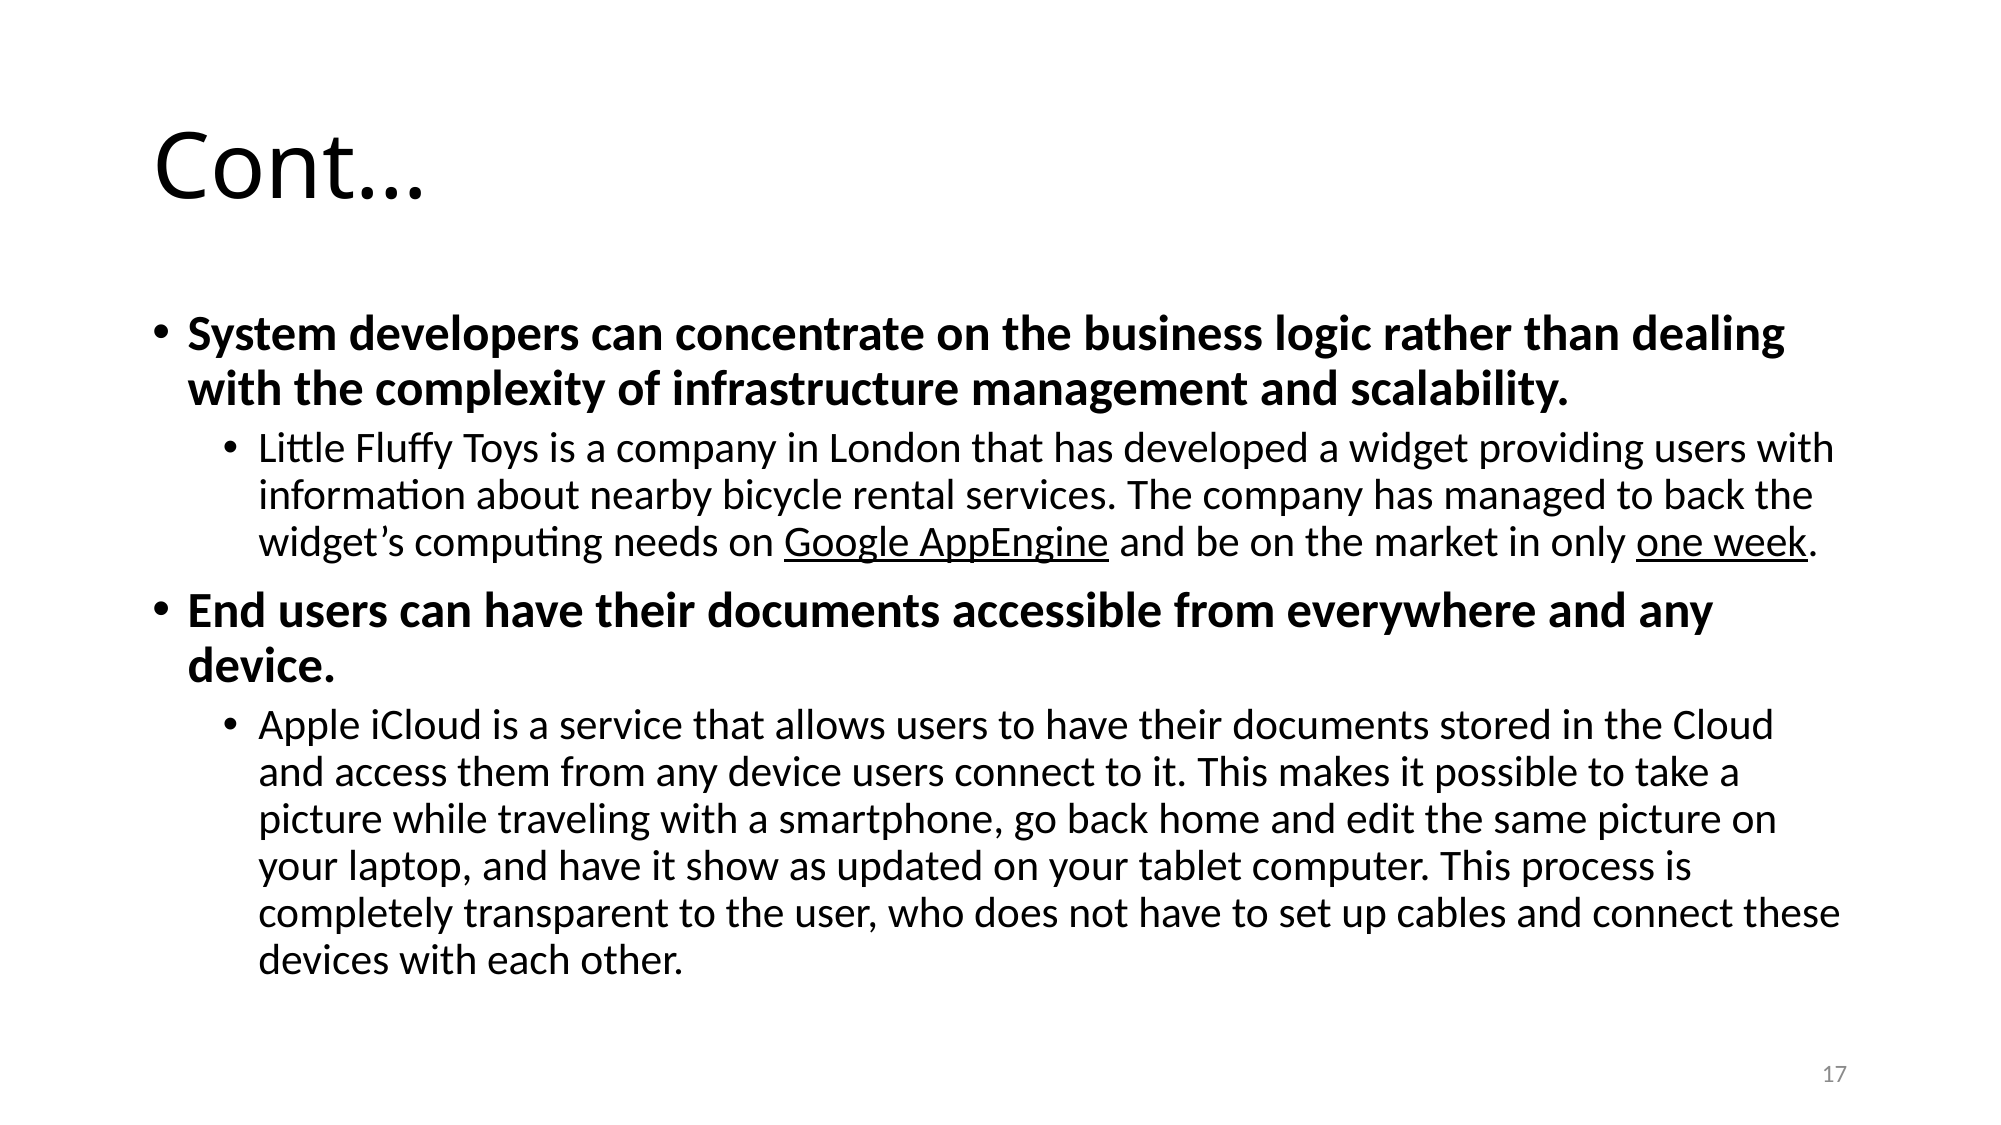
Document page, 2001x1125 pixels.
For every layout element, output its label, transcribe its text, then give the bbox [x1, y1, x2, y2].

slide_number 17 [1412, 1042, 1863, 1103]
title Cont… [137, 59, 1863, 278]
list System developers can concentrate on the business logic rather than dealing with the complexity of infrastructure management and scalability. Little Fluffy Toys is a company in London that has developed a widget providing users with information about nearby bicycle rental services. The company has managed to back the widget’s computing needs on Google AppEngine and be on the market in only one week. End users can have their documents accessible from everywhere and any device. Apple iCloud is a service that allows users to have their documents stored in the Cloud and access them from any device users connect to it. This makes it possible to take a picture while traveling with a smartphone, go back home and edit the same picture on your laptop, and have it show as updated on your tablet computer. This process is completely transparent to the user, who does not have to set up cables and connect these devices with each other. [137, 299, 1863, 1014]
